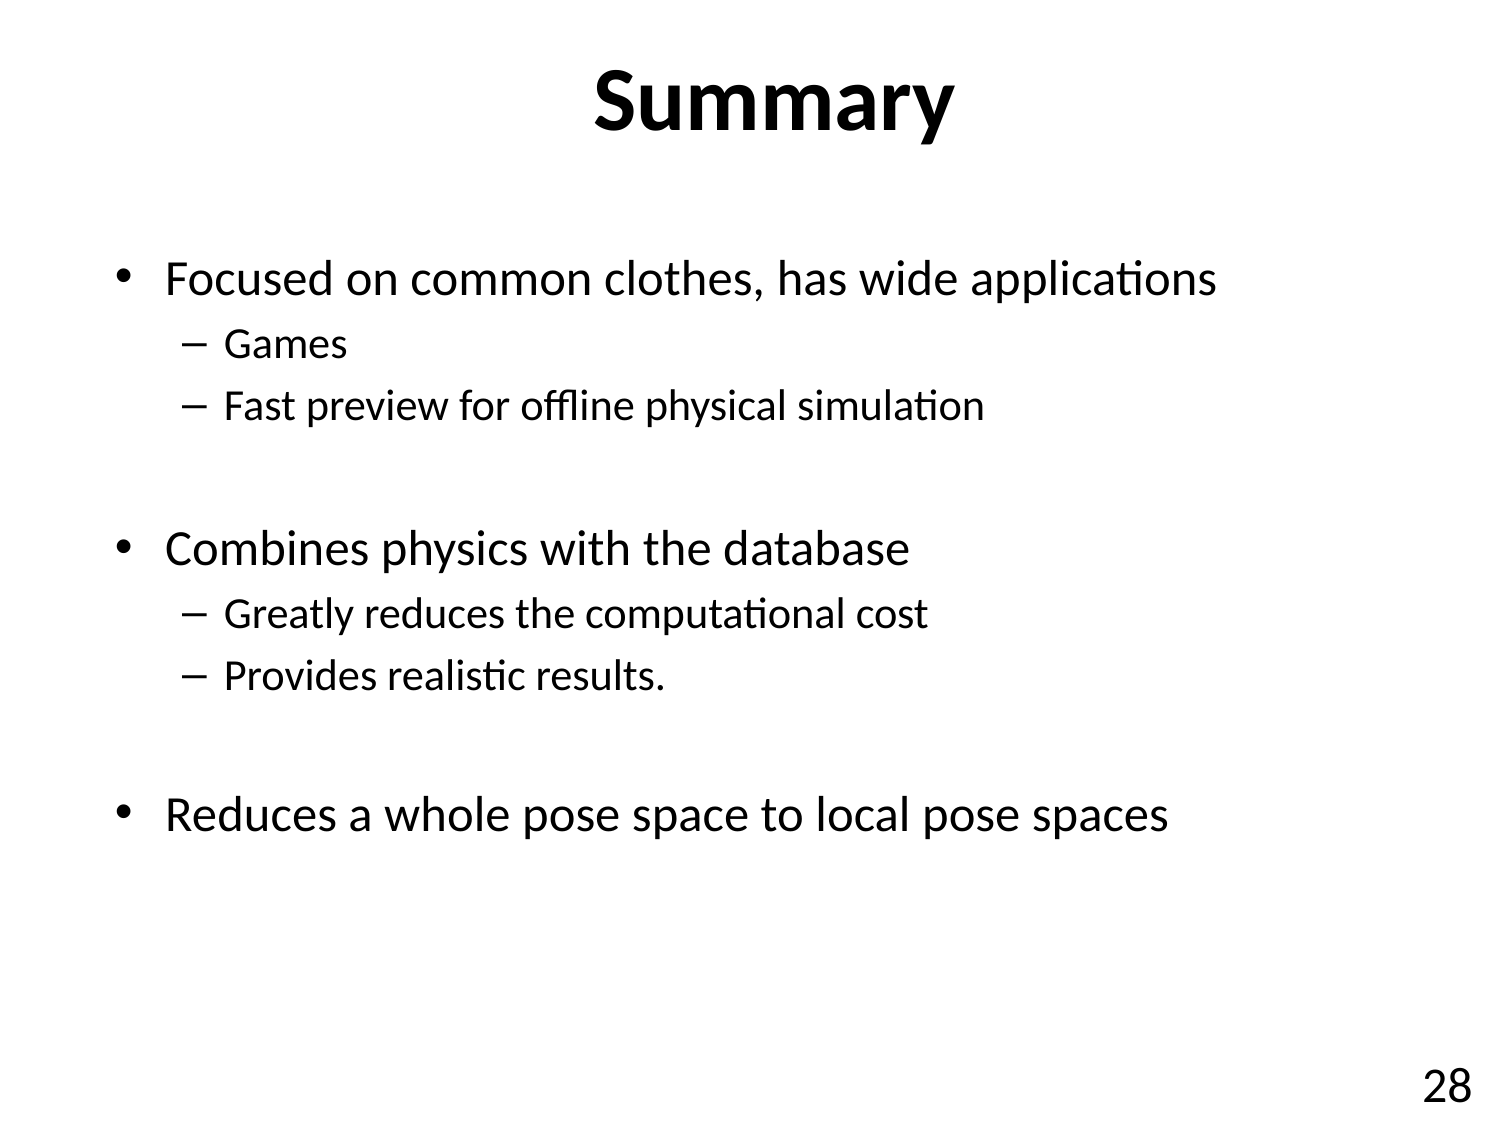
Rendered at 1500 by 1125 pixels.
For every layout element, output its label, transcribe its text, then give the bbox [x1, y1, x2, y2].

title Summary [99, 0, 1450, 188]
list Focused on common clothes, has wide applications Games Fast preview for offline physical simulation Combines physics with the database Greatly reduces the computational cost Provides realistic results. Reduces a whole pose space to local pose spaces [99, 237, 1450, 850]
slide_number 28 [1137, 1052, 1488, 1113]
